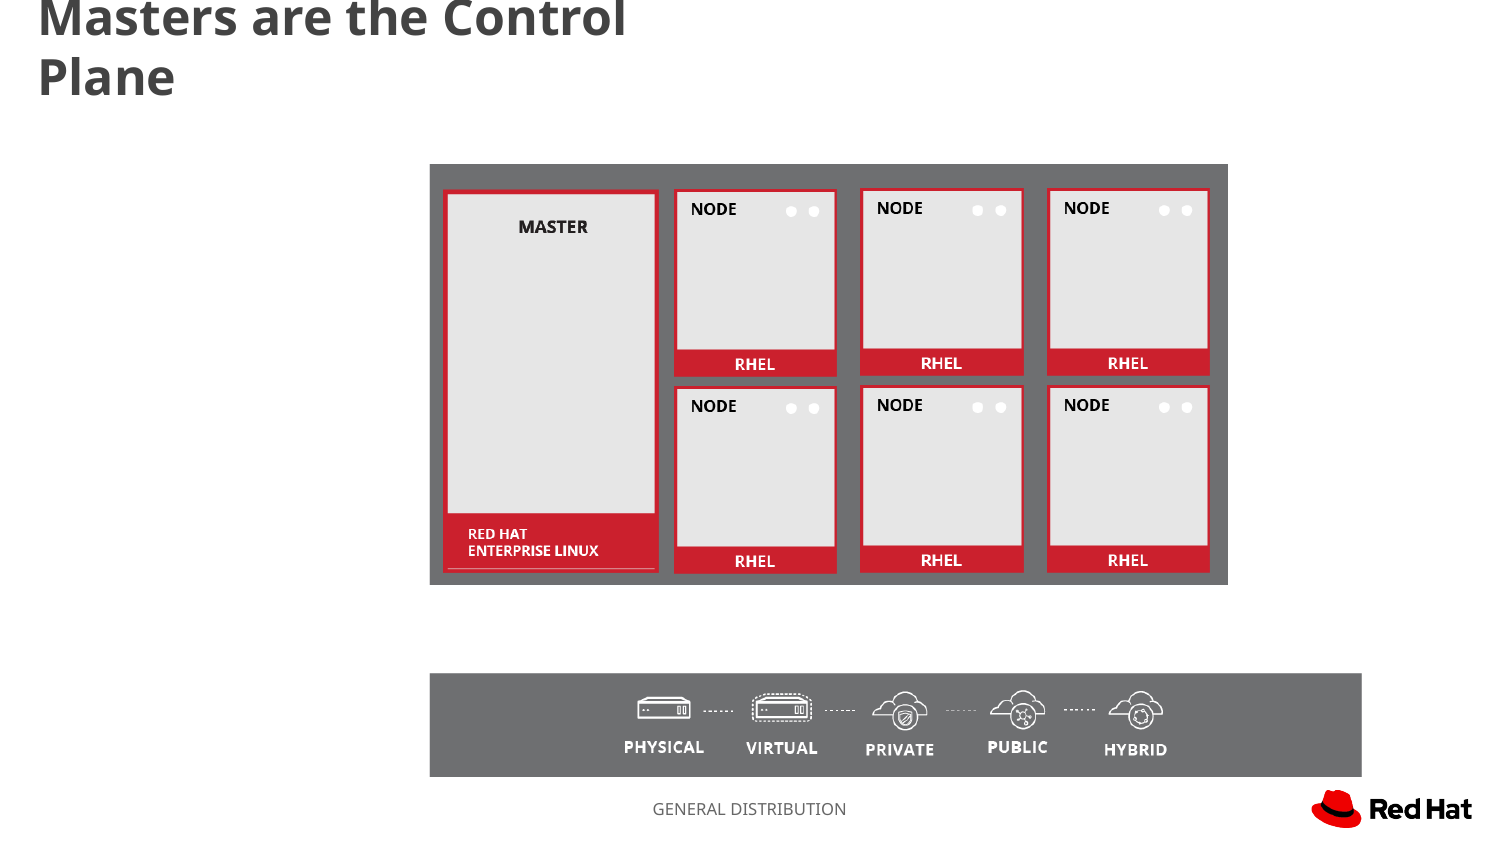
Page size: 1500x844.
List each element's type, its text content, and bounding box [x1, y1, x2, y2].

title Masters are the Control Plane [22, 17, 778, 75]
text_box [429, 673, 1363, 777]
picture [1311, 790, 1472, 828]
picture [429, 163, 1228, 585]
